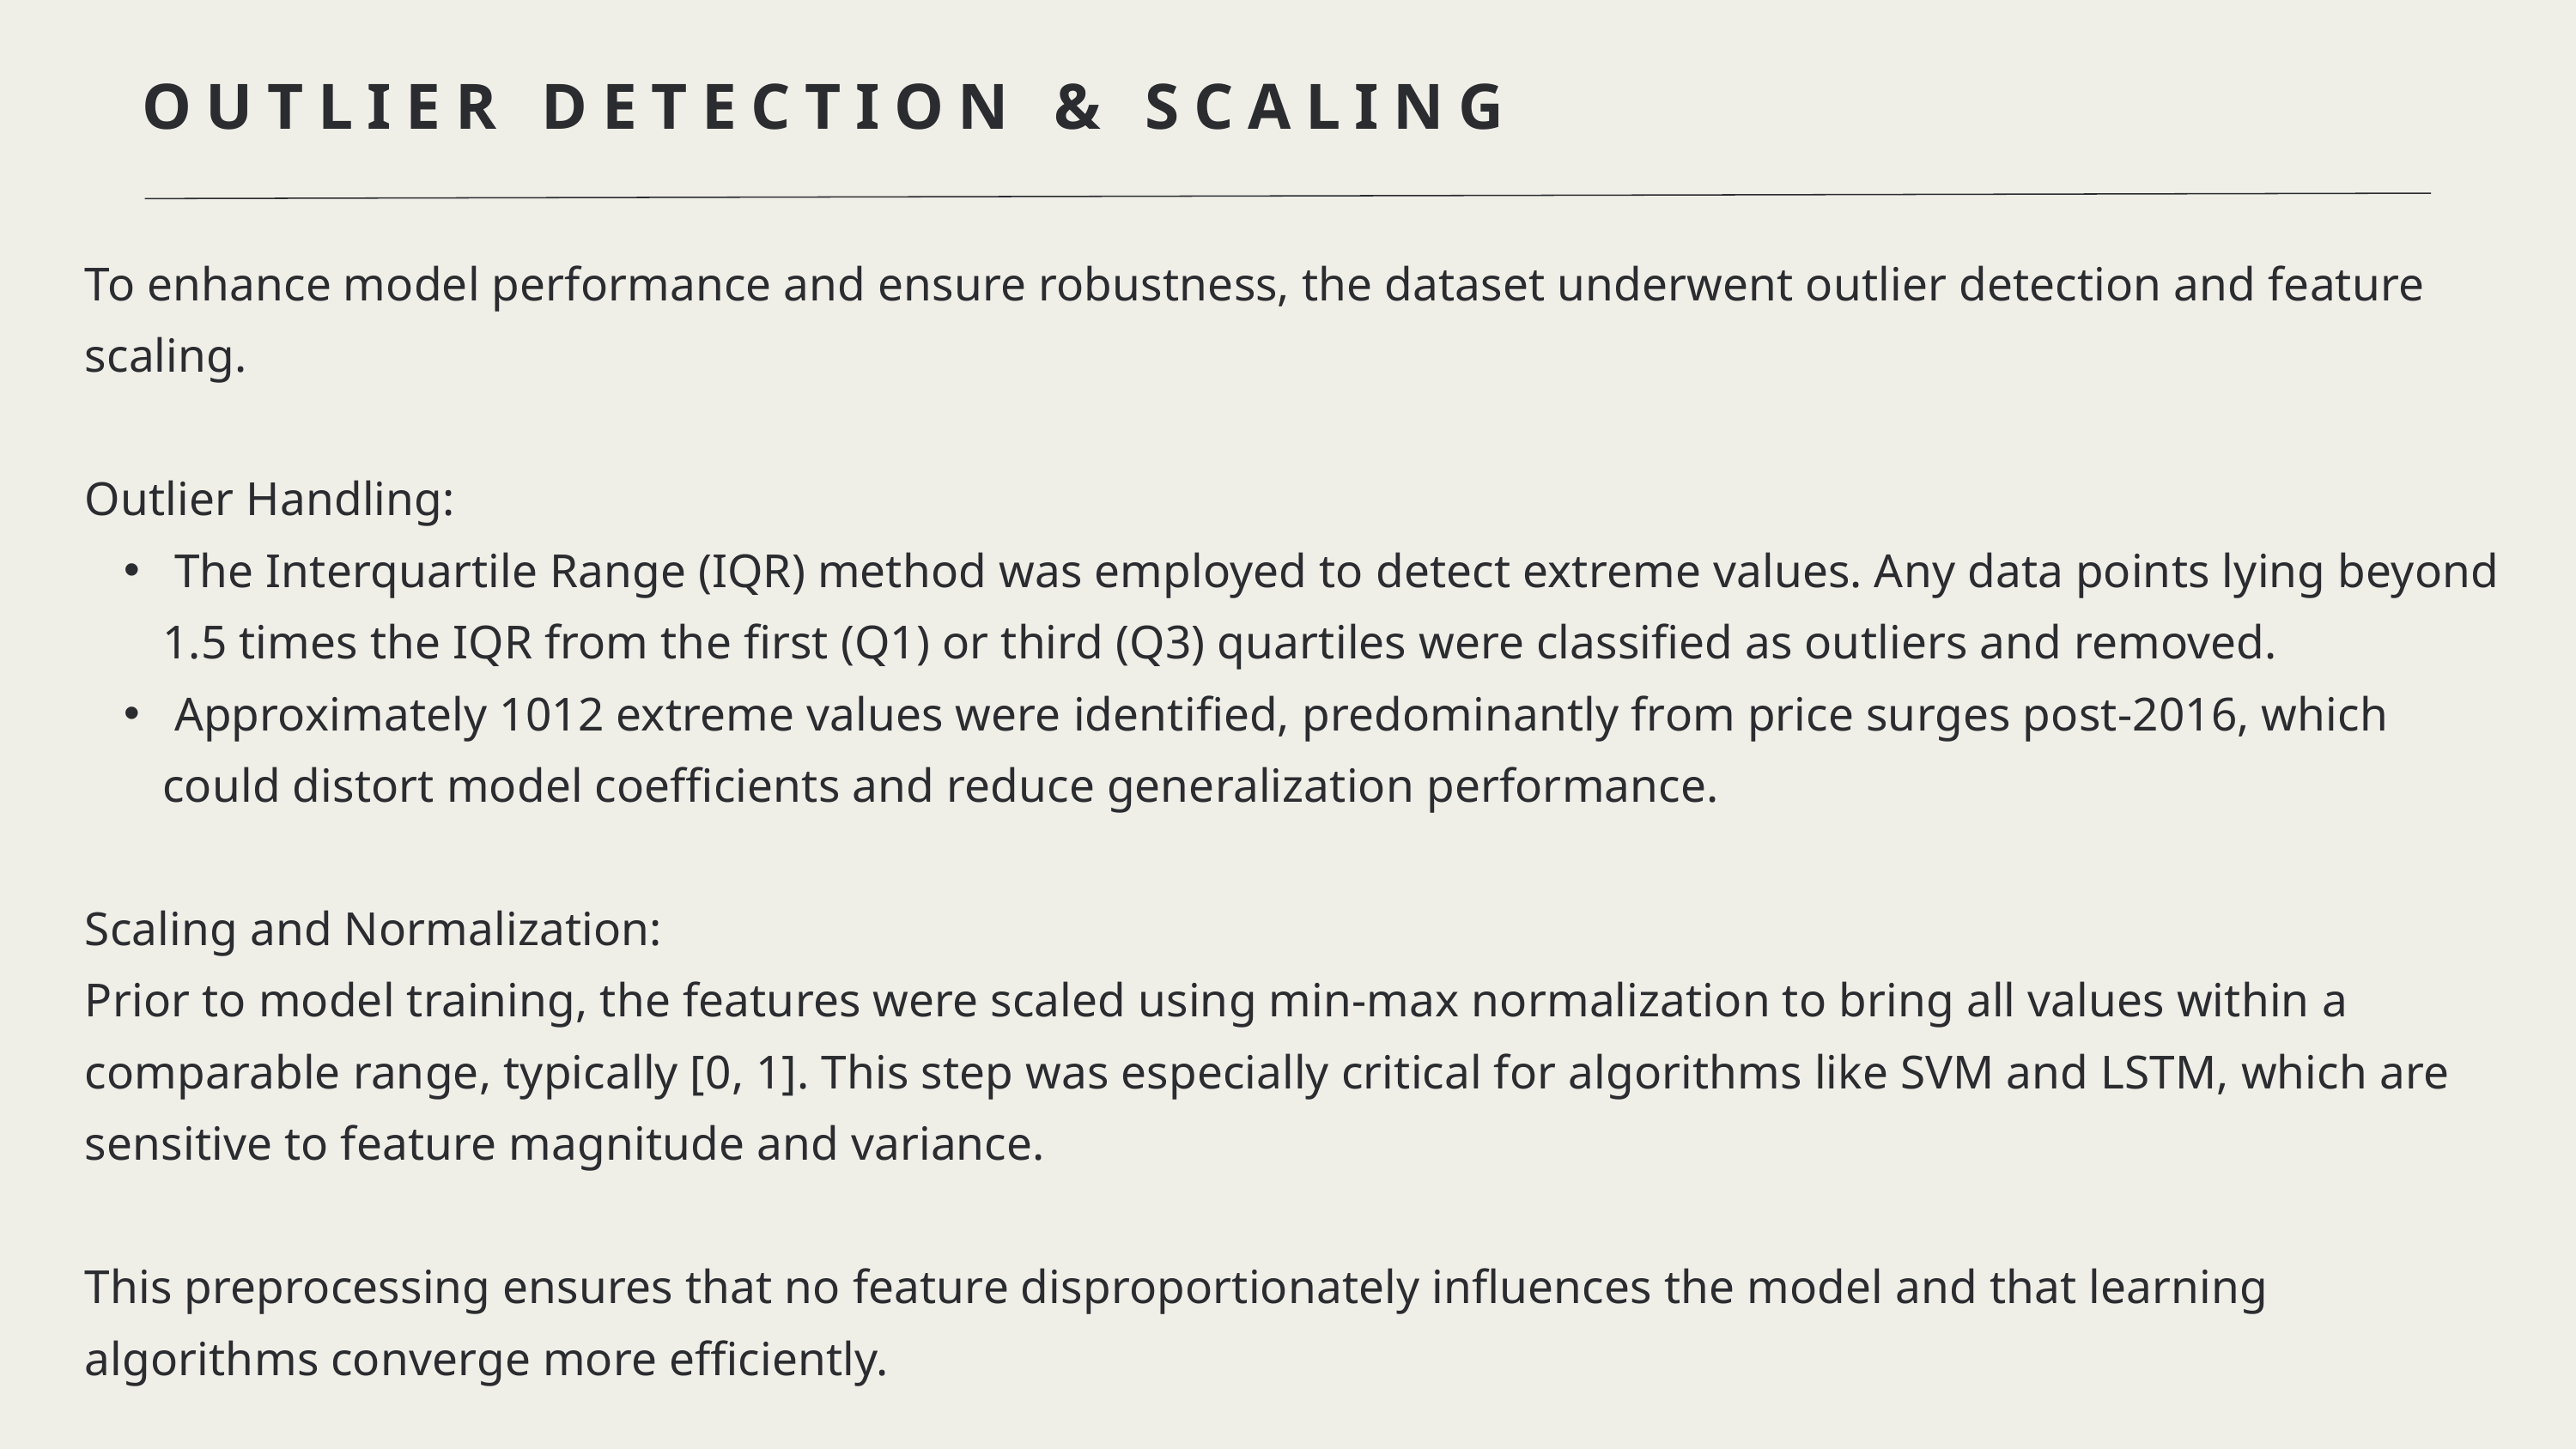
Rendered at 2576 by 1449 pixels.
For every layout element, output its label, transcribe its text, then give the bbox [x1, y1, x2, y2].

text_box OUTLIER DETECTION & SCALING [142, 54, 2428, 142]
text_box To enhance model performance and ensure robustness, the dataset underwent outlier detection and feature scaling. Outlier Handling: The Interquartile Range (IQR) method was employed to detect extreme values. Any data points lying beyond 1.5 times the IQR from the first (Q1) or third (Q3) quartiles were classified as outliers and removed. Approximately 1012 extreme values were identified, predominantly from price surges post-2016, which could distort model coefficients and reduce generalization performance. Scaling and Normalization: Prior to model training, the features were scaled using min-max normalization to bring all values within a comparable range, typically [0, 1]. This step was especially critical for algorithms like SVM and LSTM, which are sensitive to feature magnitude and variance. This preprocessing ensures that no feature disproportionately influences the model and that learning algorithms converge more efficiently. [84, 238, 2516, 1449]
